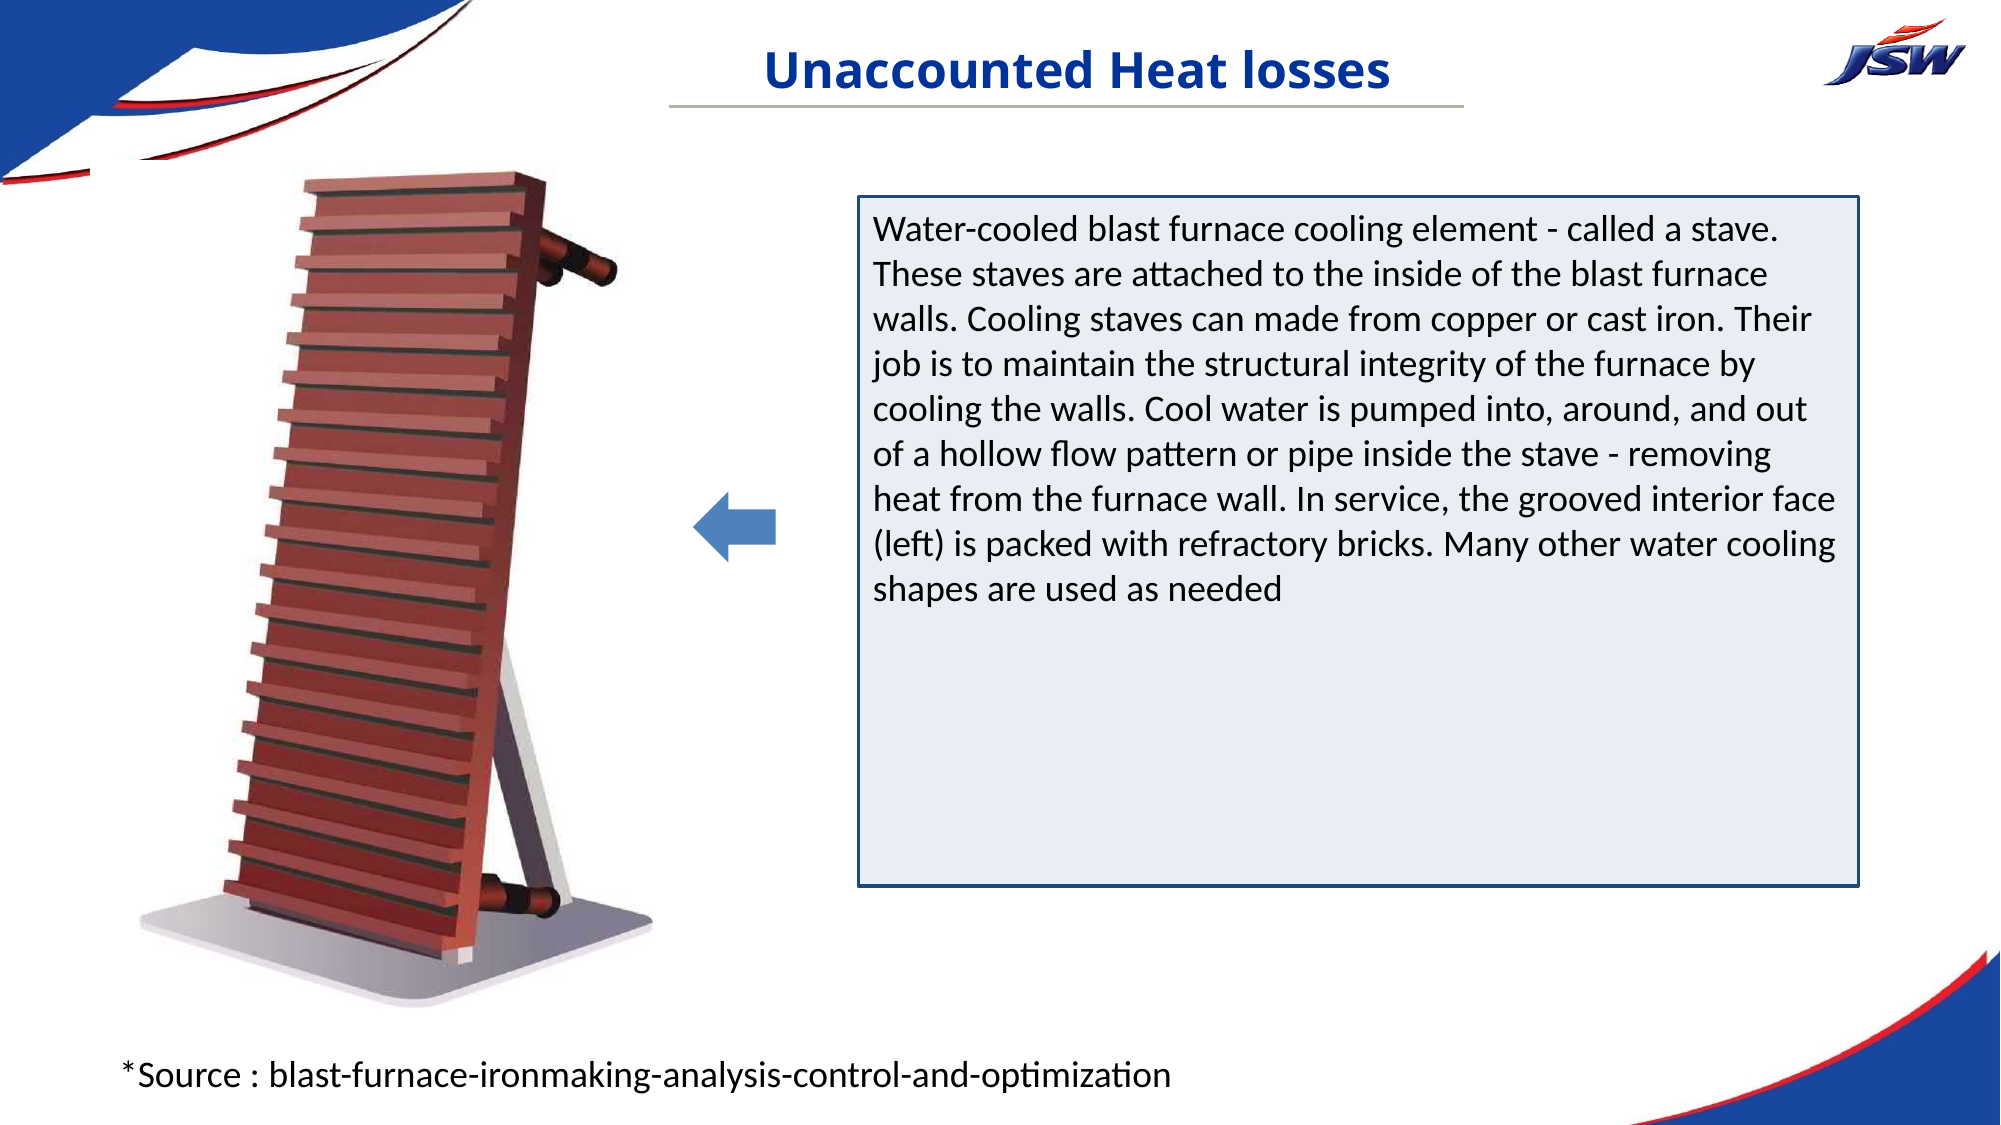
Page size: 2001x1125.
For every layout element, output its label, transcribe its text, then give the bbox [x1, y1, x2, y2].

picture [0, 0, 2000, 1125]
text_box [746, 507, 778, 547]
text_box *Source : blast-furnace-ironmaking-analysis-control-and-optimization [104, 1043, 1188, 1103]
text_box Unaccounted Heat losses [749, 30, 1420, 105]
